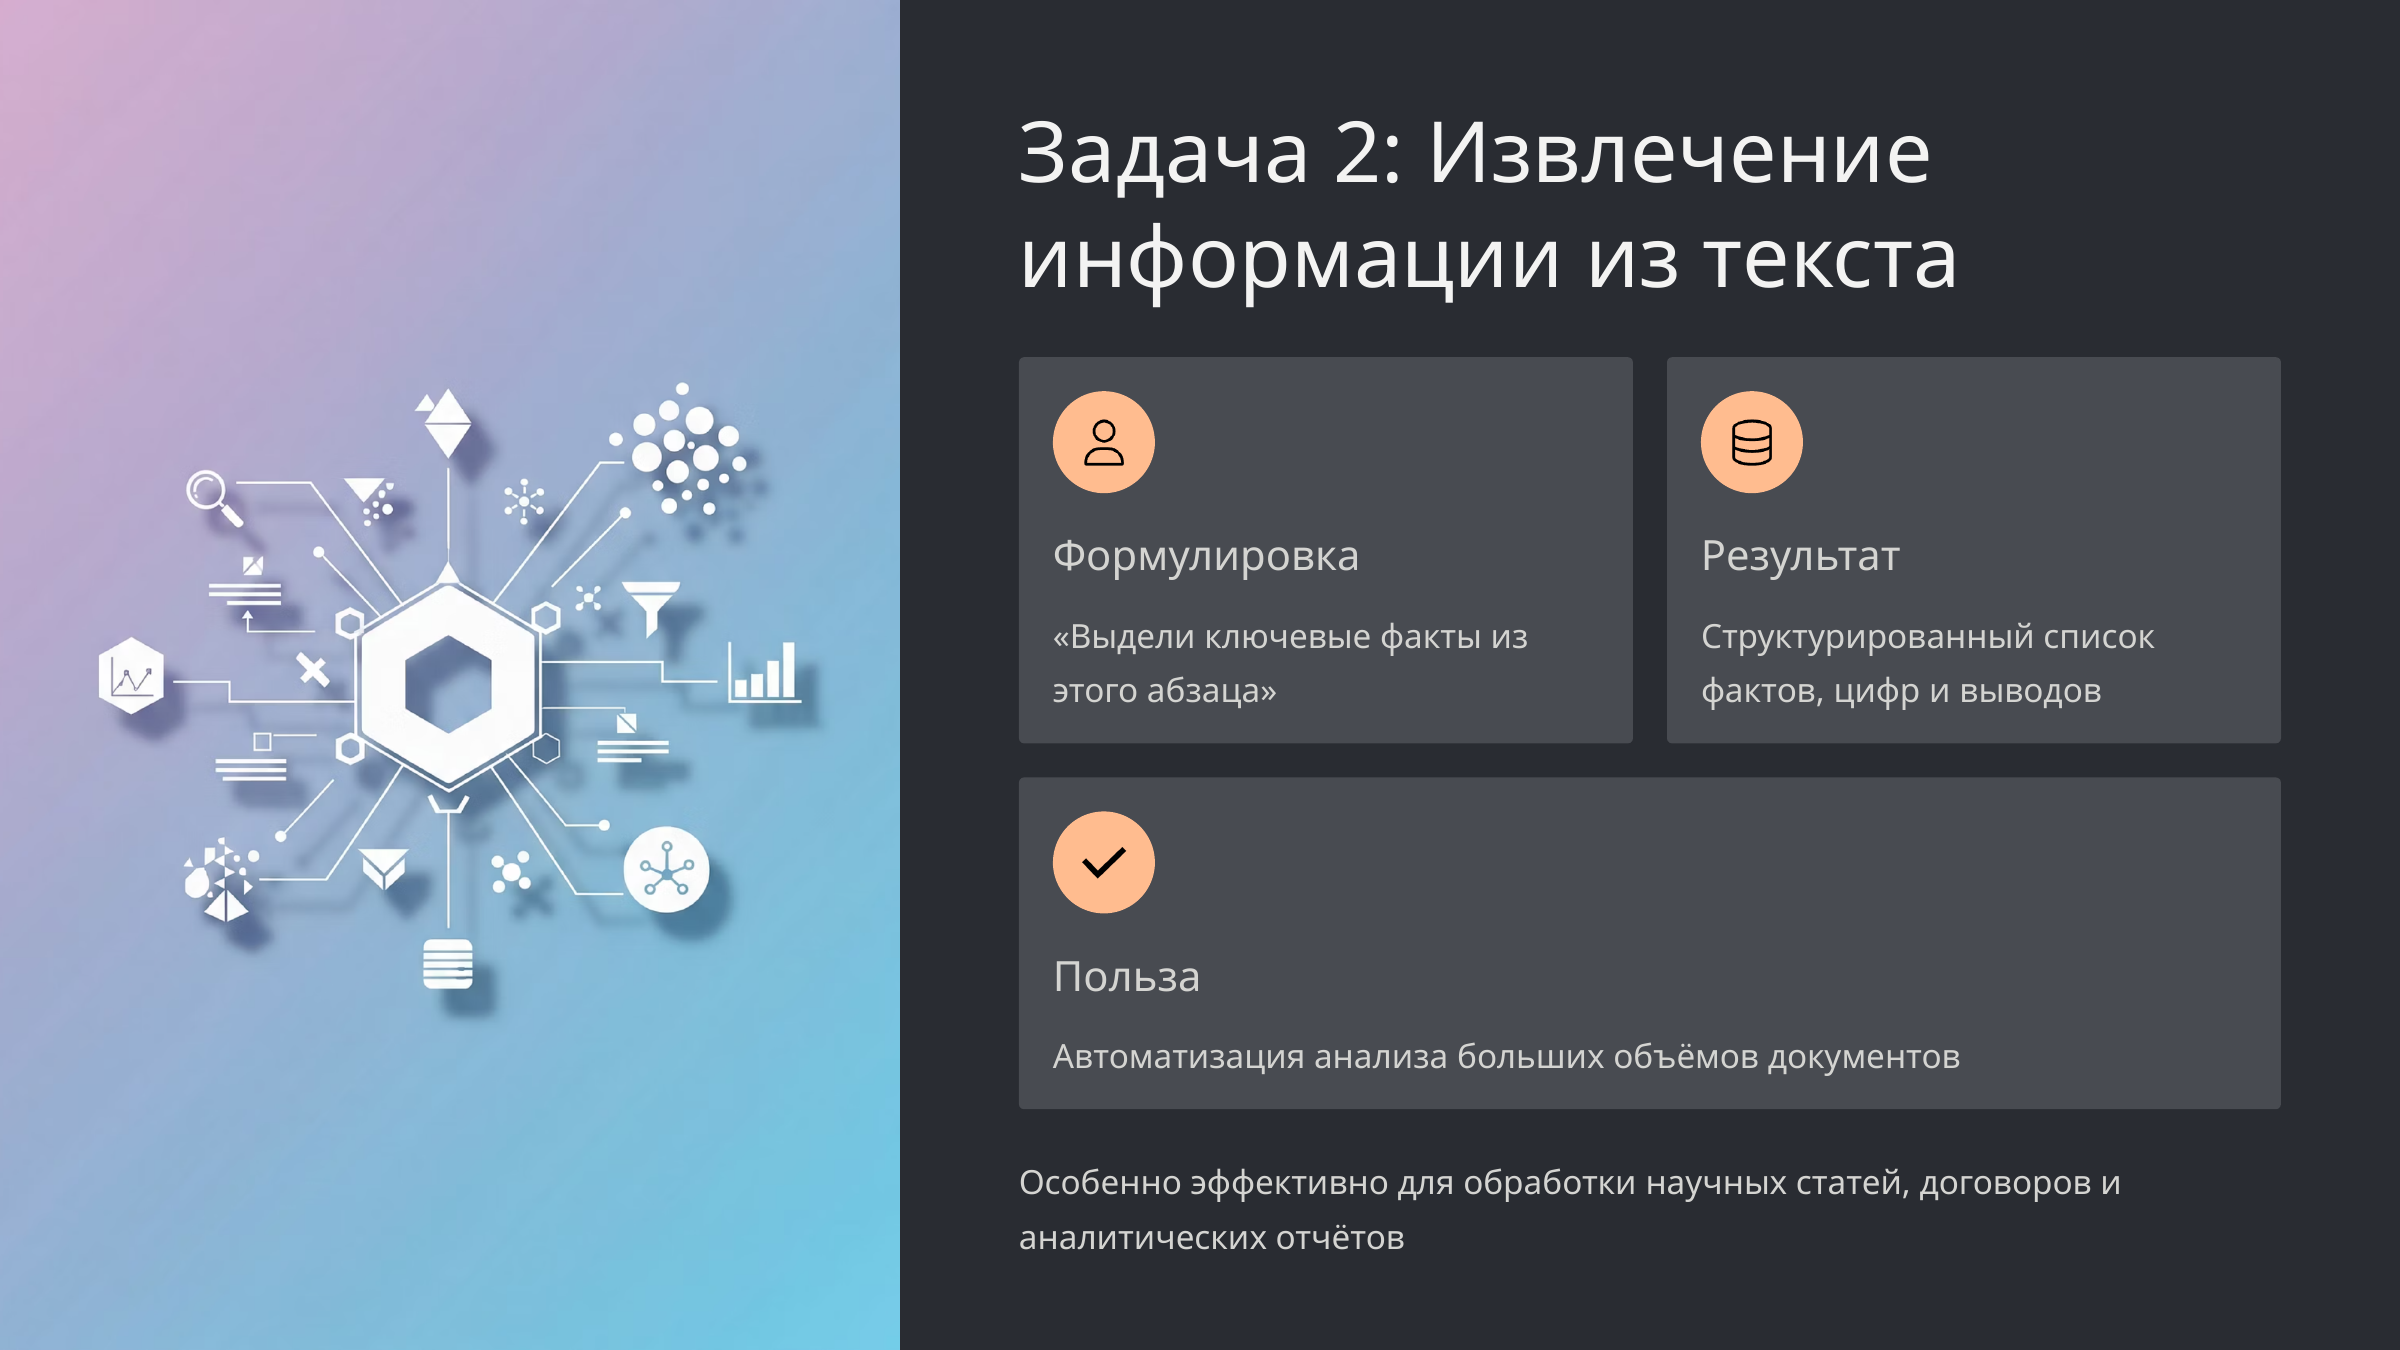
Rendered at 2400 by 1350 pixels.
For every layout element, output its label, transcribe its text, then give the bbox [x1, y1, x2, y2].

text_box «Выдели ключевые факты из этого абзаца» [1052, 600, 1599, 710]
text_box [1052, 391, 1155, 494]
text_box Польза [1052, 947, 1478, 1001]
text_box Автоматизация анализа больших объёмов документов [1052, 1020, 2247, 1076]
text_box Задача 2: Извлечение информации из текста [1018, 93, 2281, 307]
text_box Результат [1700, 527, 2126, 581]
text_box Структурированный список фактов, цифр и выводов [1700, 600, 2247, 710]
text_box Особенно эффективно для обработки научных статей, договоров и аналитических отчётов [1018, 1147, 2281, 1257]
picture [0, 0, 900, 1350]
picture [1728, 413, 1775, 471]
text_box Формулировка [1052, 527, 1478, 581]
text_box [1700, 391, 1803, 494]
text_box [1667, 357, 2282, 744]
text_box [1052, 811, 1155, 914]
text_box [1018, 357, 1633, 744]
picture [1080, 839, 1127, 886]
picture [1080, 413, 1127, 471]
text_box [1018, 777, 2281, 1110]
